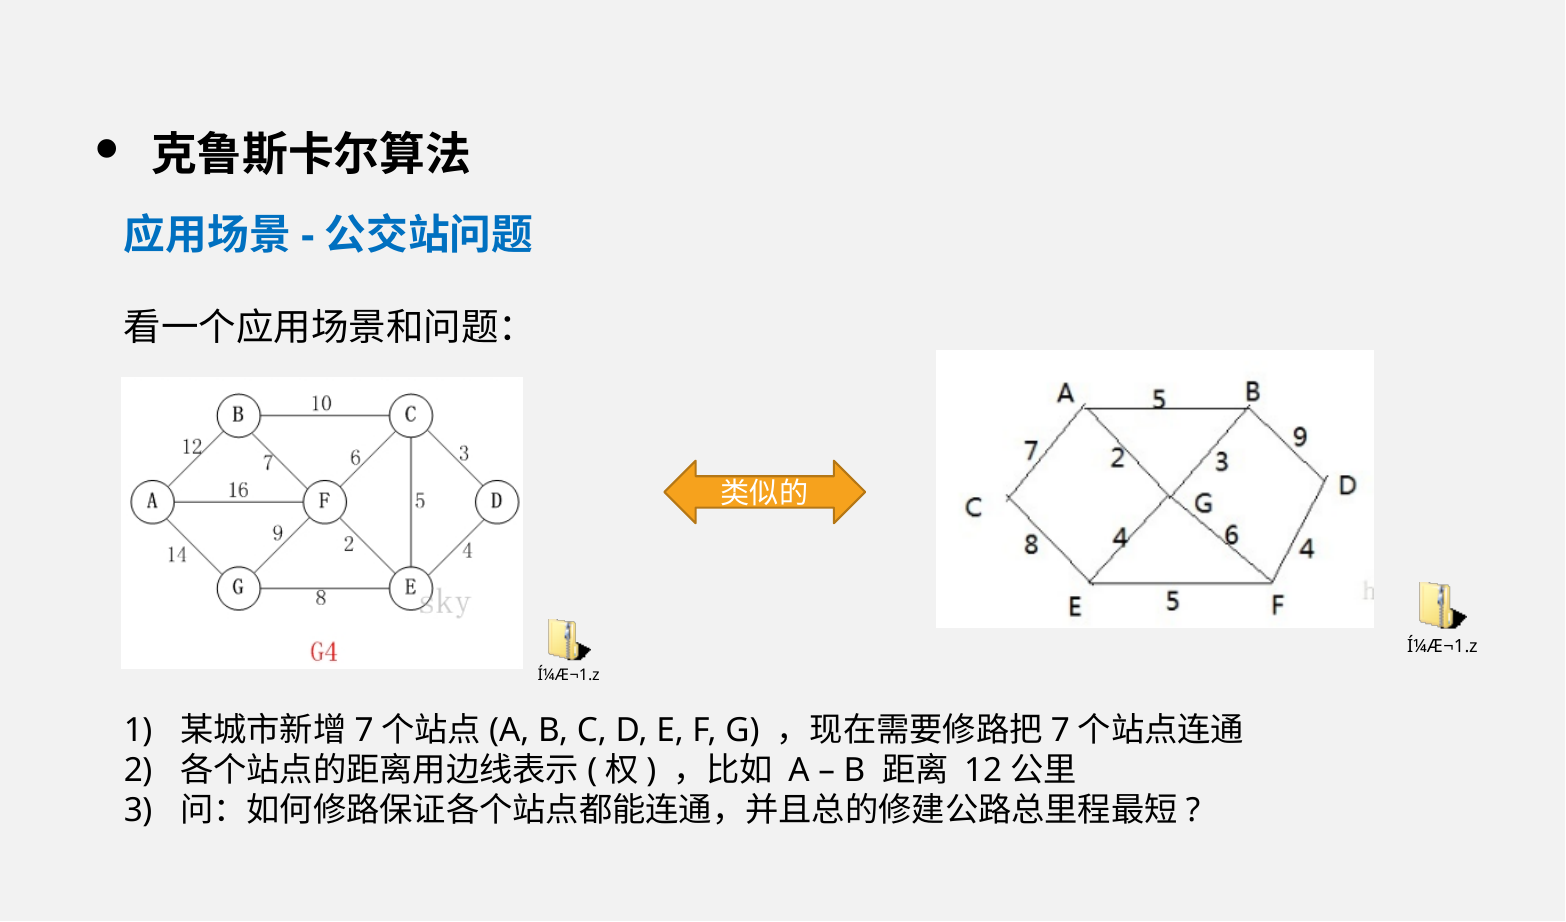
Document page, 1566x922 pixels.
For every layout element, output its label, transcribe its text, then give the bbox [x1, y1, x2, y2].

picture [121, 377, 523, 669]
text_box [1394, 582, 1492, 667]
text_box 应用场景-公交站问题 看一个应用场景和问题： 某城市新增7个站点(A, B, C, D, E, F, G) ，现在需要修路把7个站点连通 各个站点的距离用边线表示(权) ，比如 A – B 距离 12公里 问：如何修路保证各个站点都能连通，并且总的修建公路总里程最短? [109, 200, 1492, 836]
text_box 类似的 [663, 459, 866, 525]
text_box 克鲁斯卡尔算法 [79, 123, 1325, 188]
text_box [526, 619, 612, 693]
picture [936, 350, 1374, 628]
